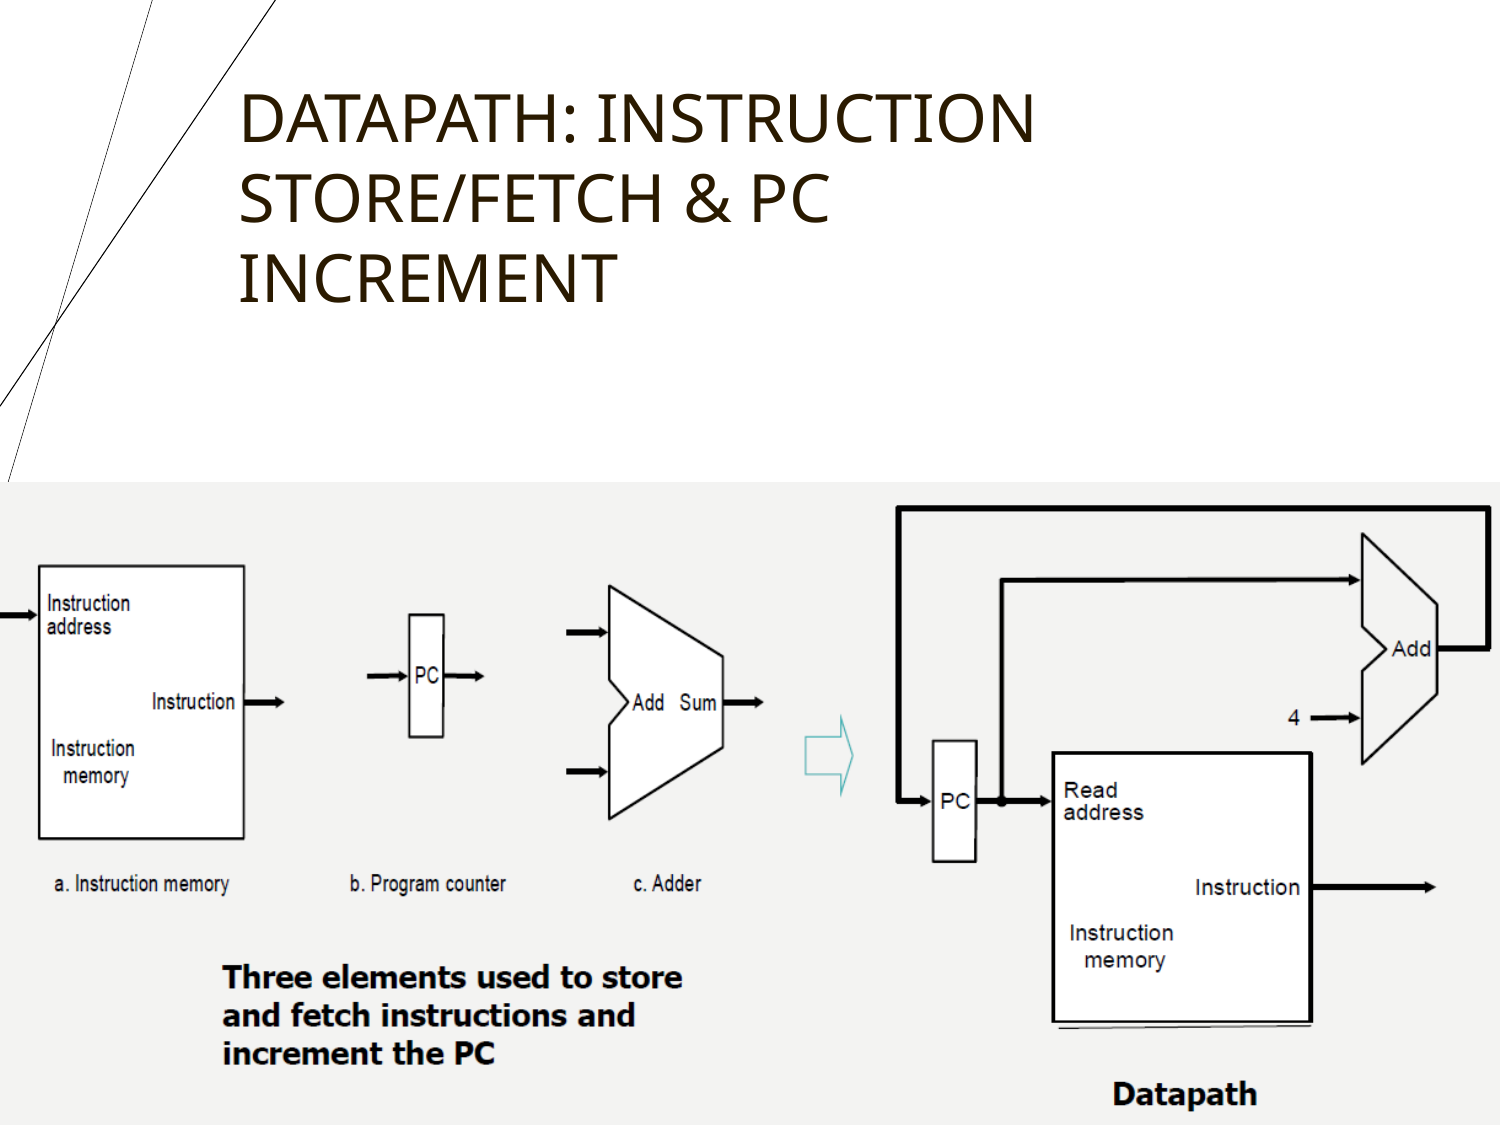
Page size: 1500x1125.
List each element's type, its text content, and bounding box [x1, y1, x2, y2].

picture [0, 482, 1500, 1125]
text_box DATAPATH: INSTRUCTION STORE/FETCH & PC INCREMENT [224, 68, 1221, 324]
